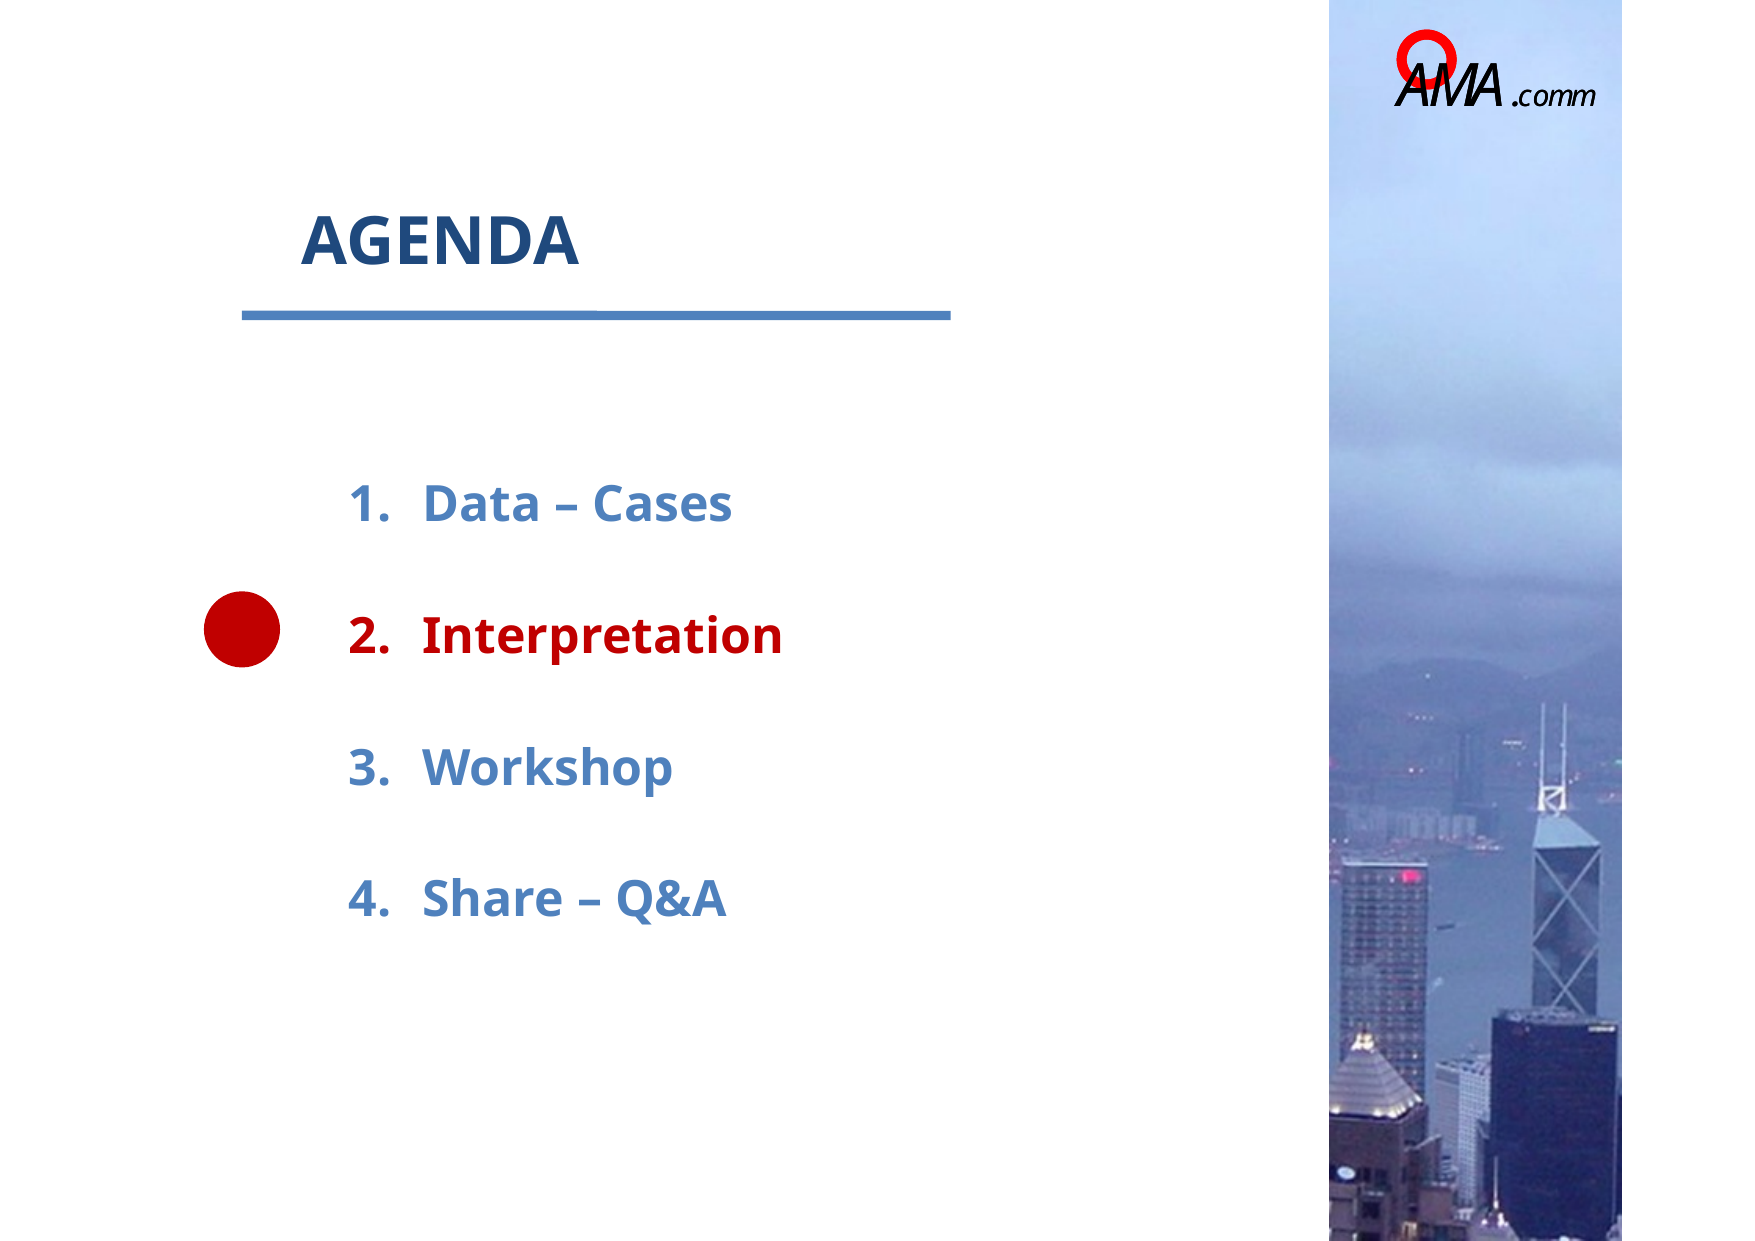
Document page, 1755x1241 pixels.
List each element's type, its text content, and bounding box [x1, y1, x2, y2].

text_box Data – Cases Interpretation Workshop Share – Q&A [333, 461, 1019, 934]
text_box [203, 591, 281, 668]
picture [1328, 0, 1622, 1241]
text_box AGENDA [286, 190, 837, 278]
